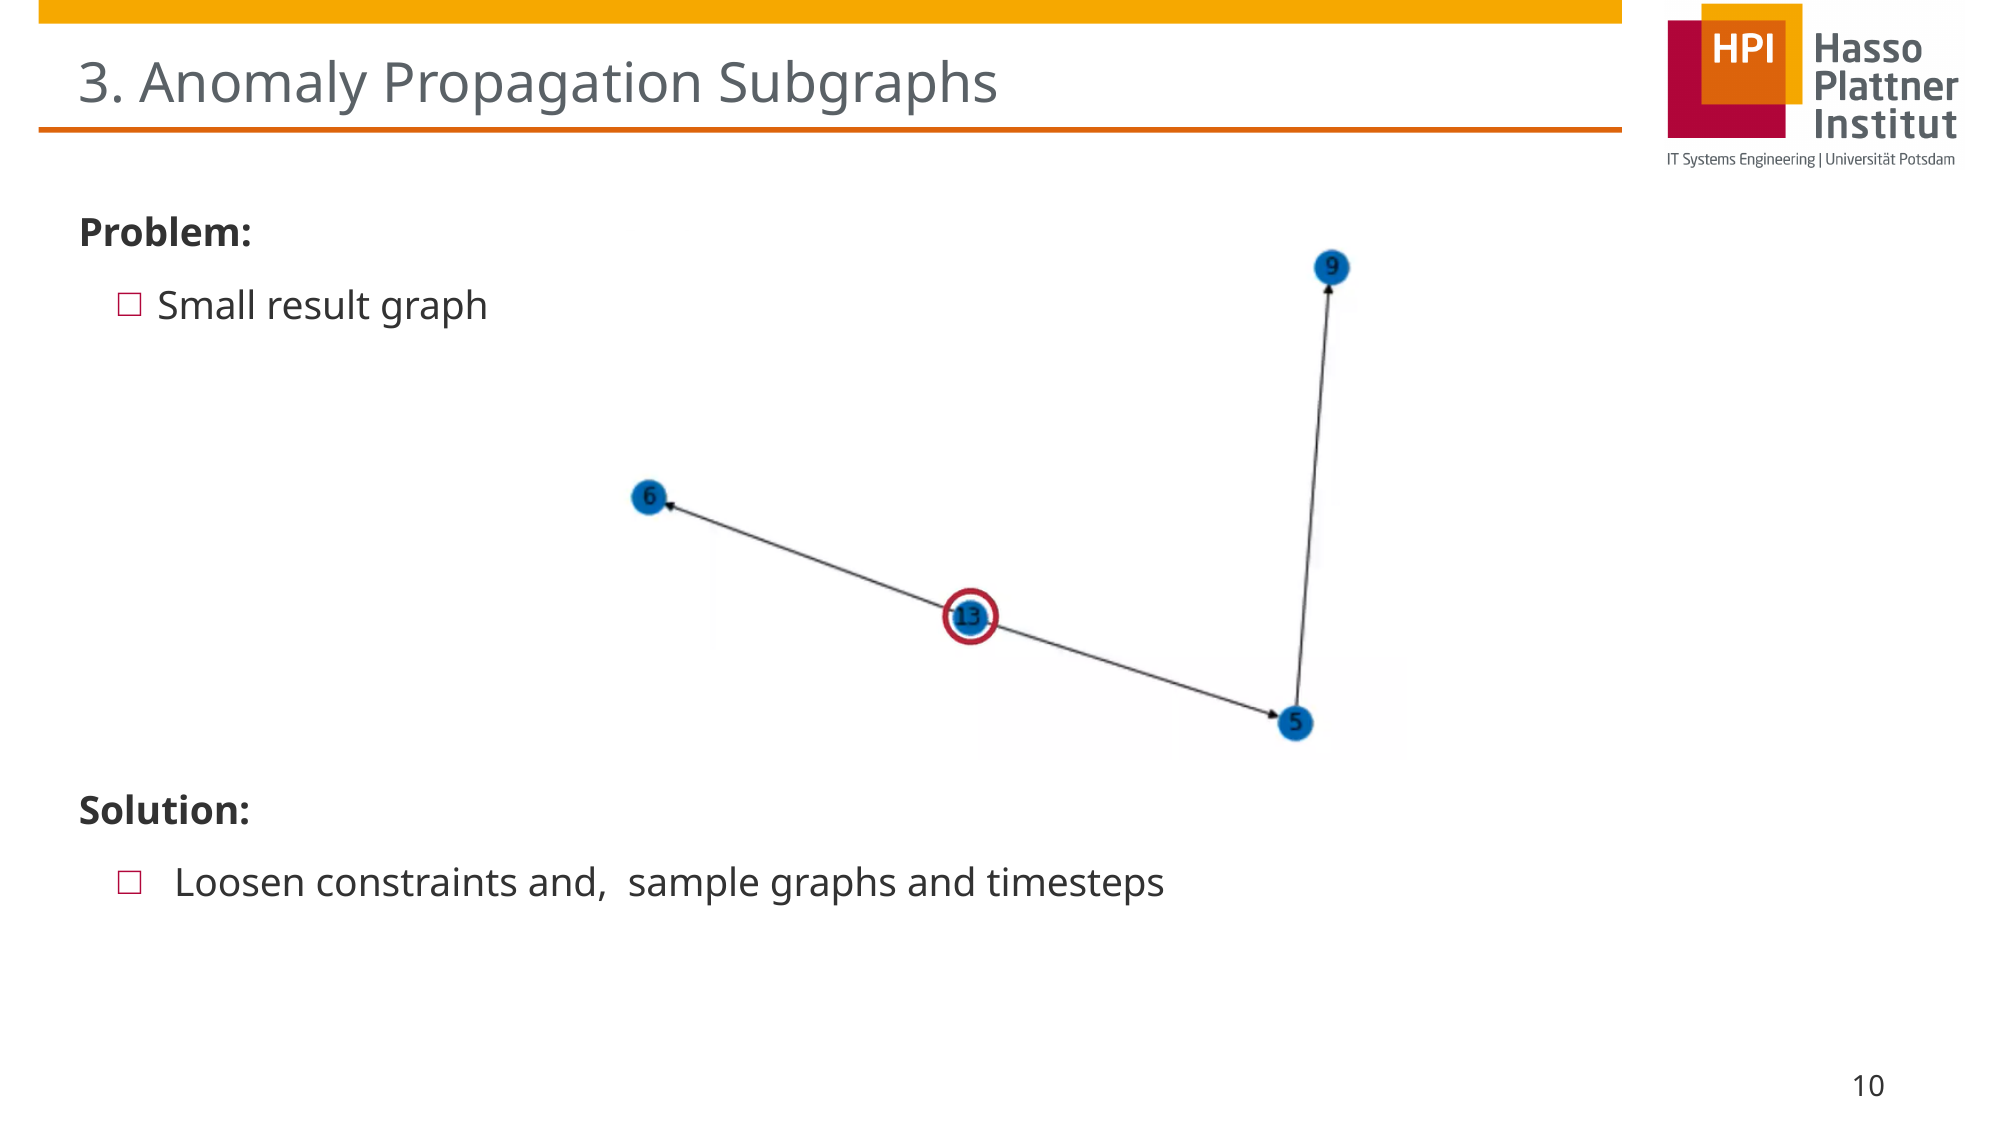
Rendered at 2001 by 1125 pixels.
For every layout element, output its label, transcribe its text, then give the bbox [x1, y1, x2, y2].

slide_number 10 [1834, 1064, 1961, 1107]
picture [1664, 0, 1965, 170]
list Problem: Small result graph Solution: Loosen constraints and, sample graphs and timesteps [78, 199, 1961, 986]
title 3. Anomaly Propagation Subgraphs [78, 23, 1583, 115]
picture [592, 230, 1408, 760]
